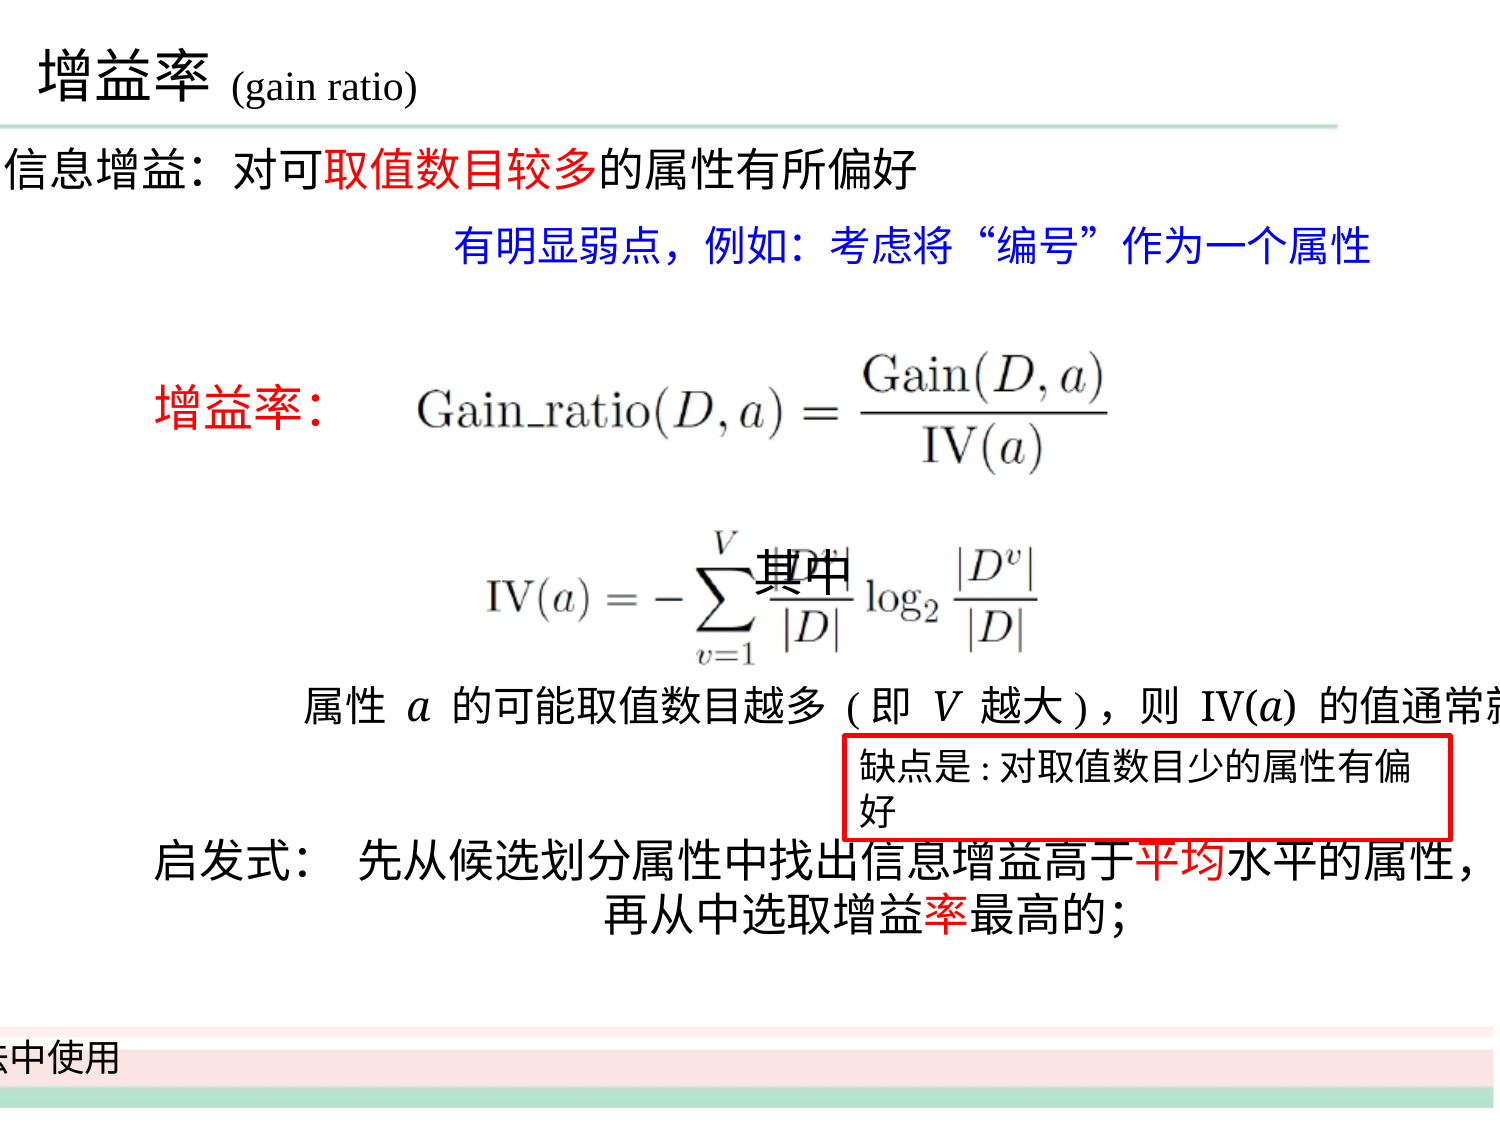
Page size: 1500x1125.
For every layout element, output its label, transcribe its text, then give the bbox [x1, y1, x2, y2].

picture [0, 80, 1500, 1108]
text_box 增益率 [36, 52, 212, 79]
text_box (gain ratio) [231, 58, 419, 79]
